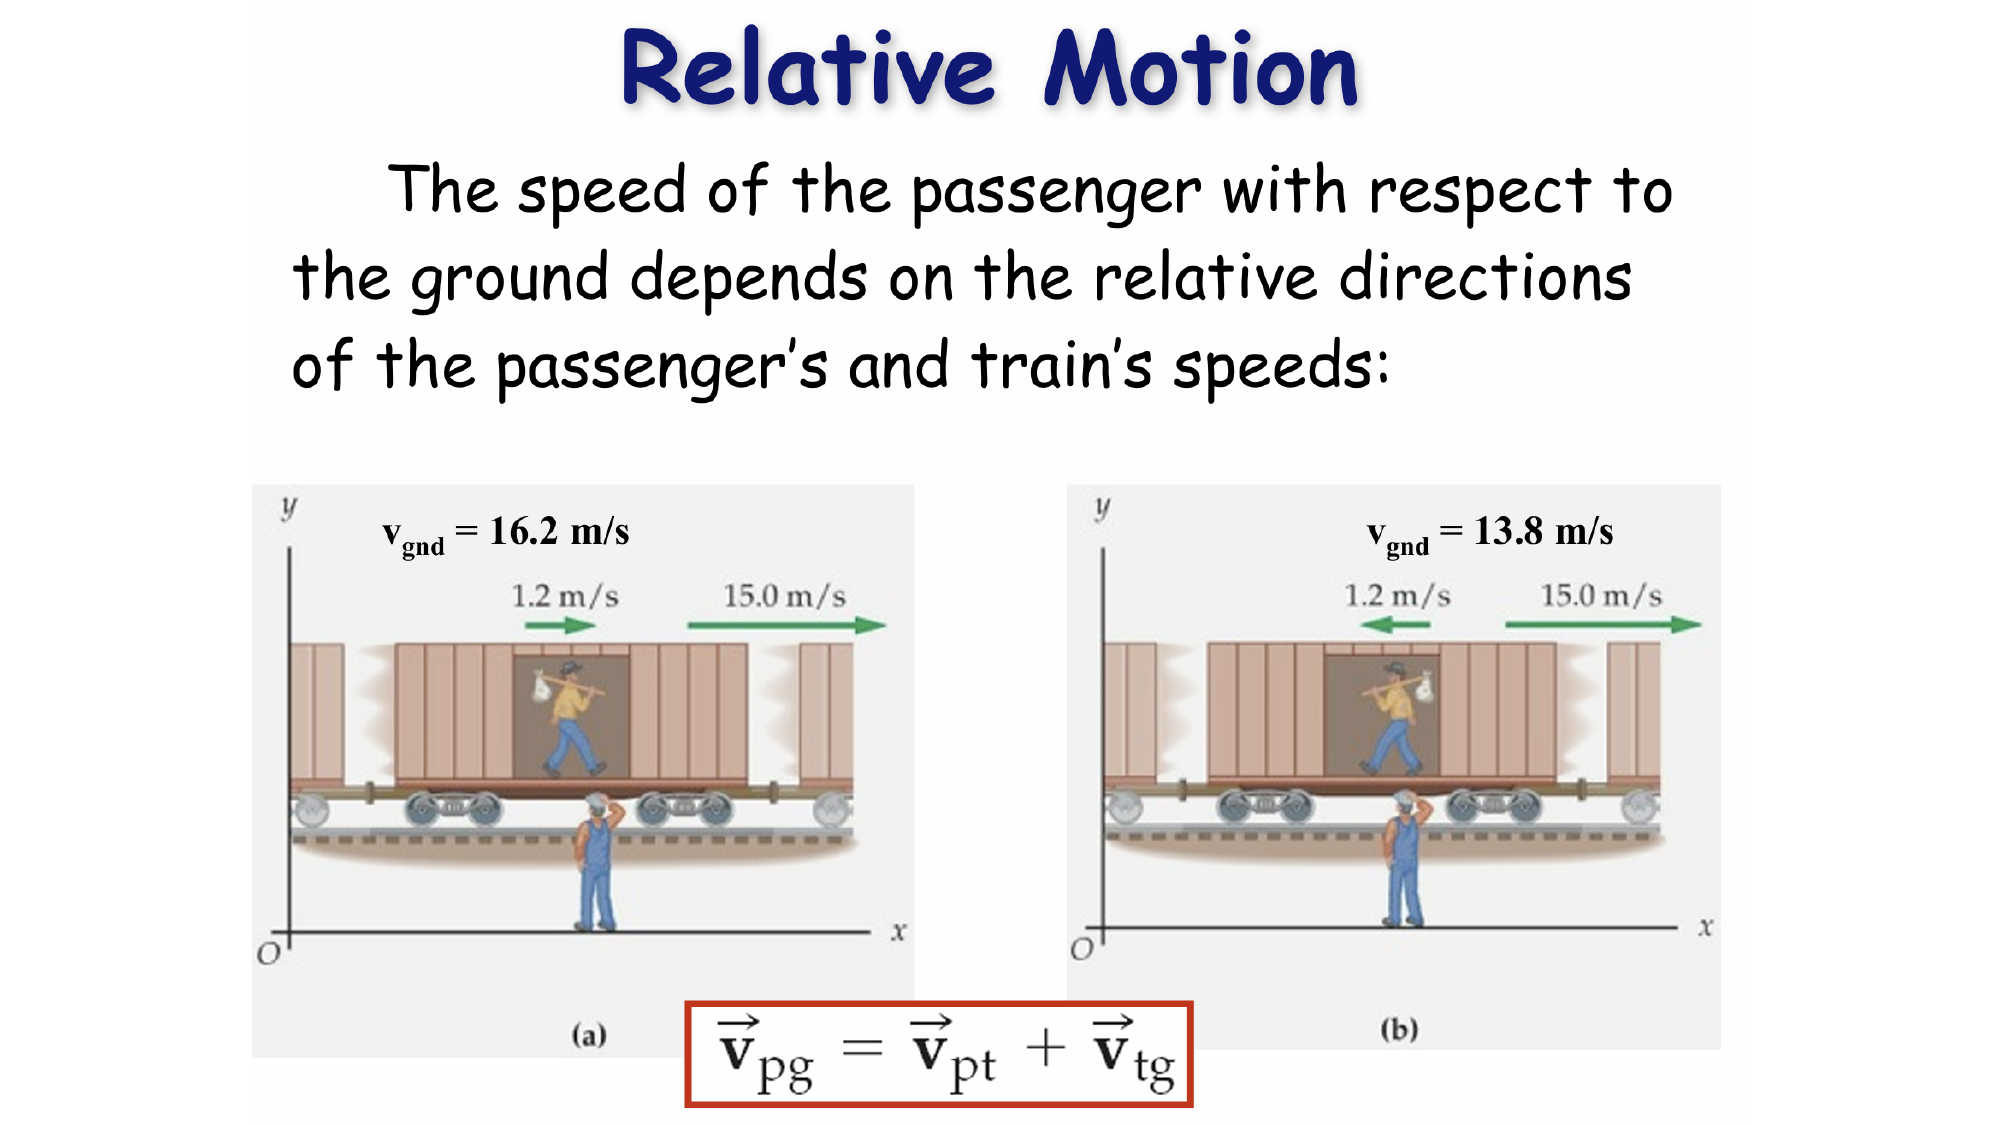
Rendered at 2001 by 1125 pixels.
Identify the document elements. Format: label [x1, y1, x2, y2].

picture [252, 0, 1748, 1125]
